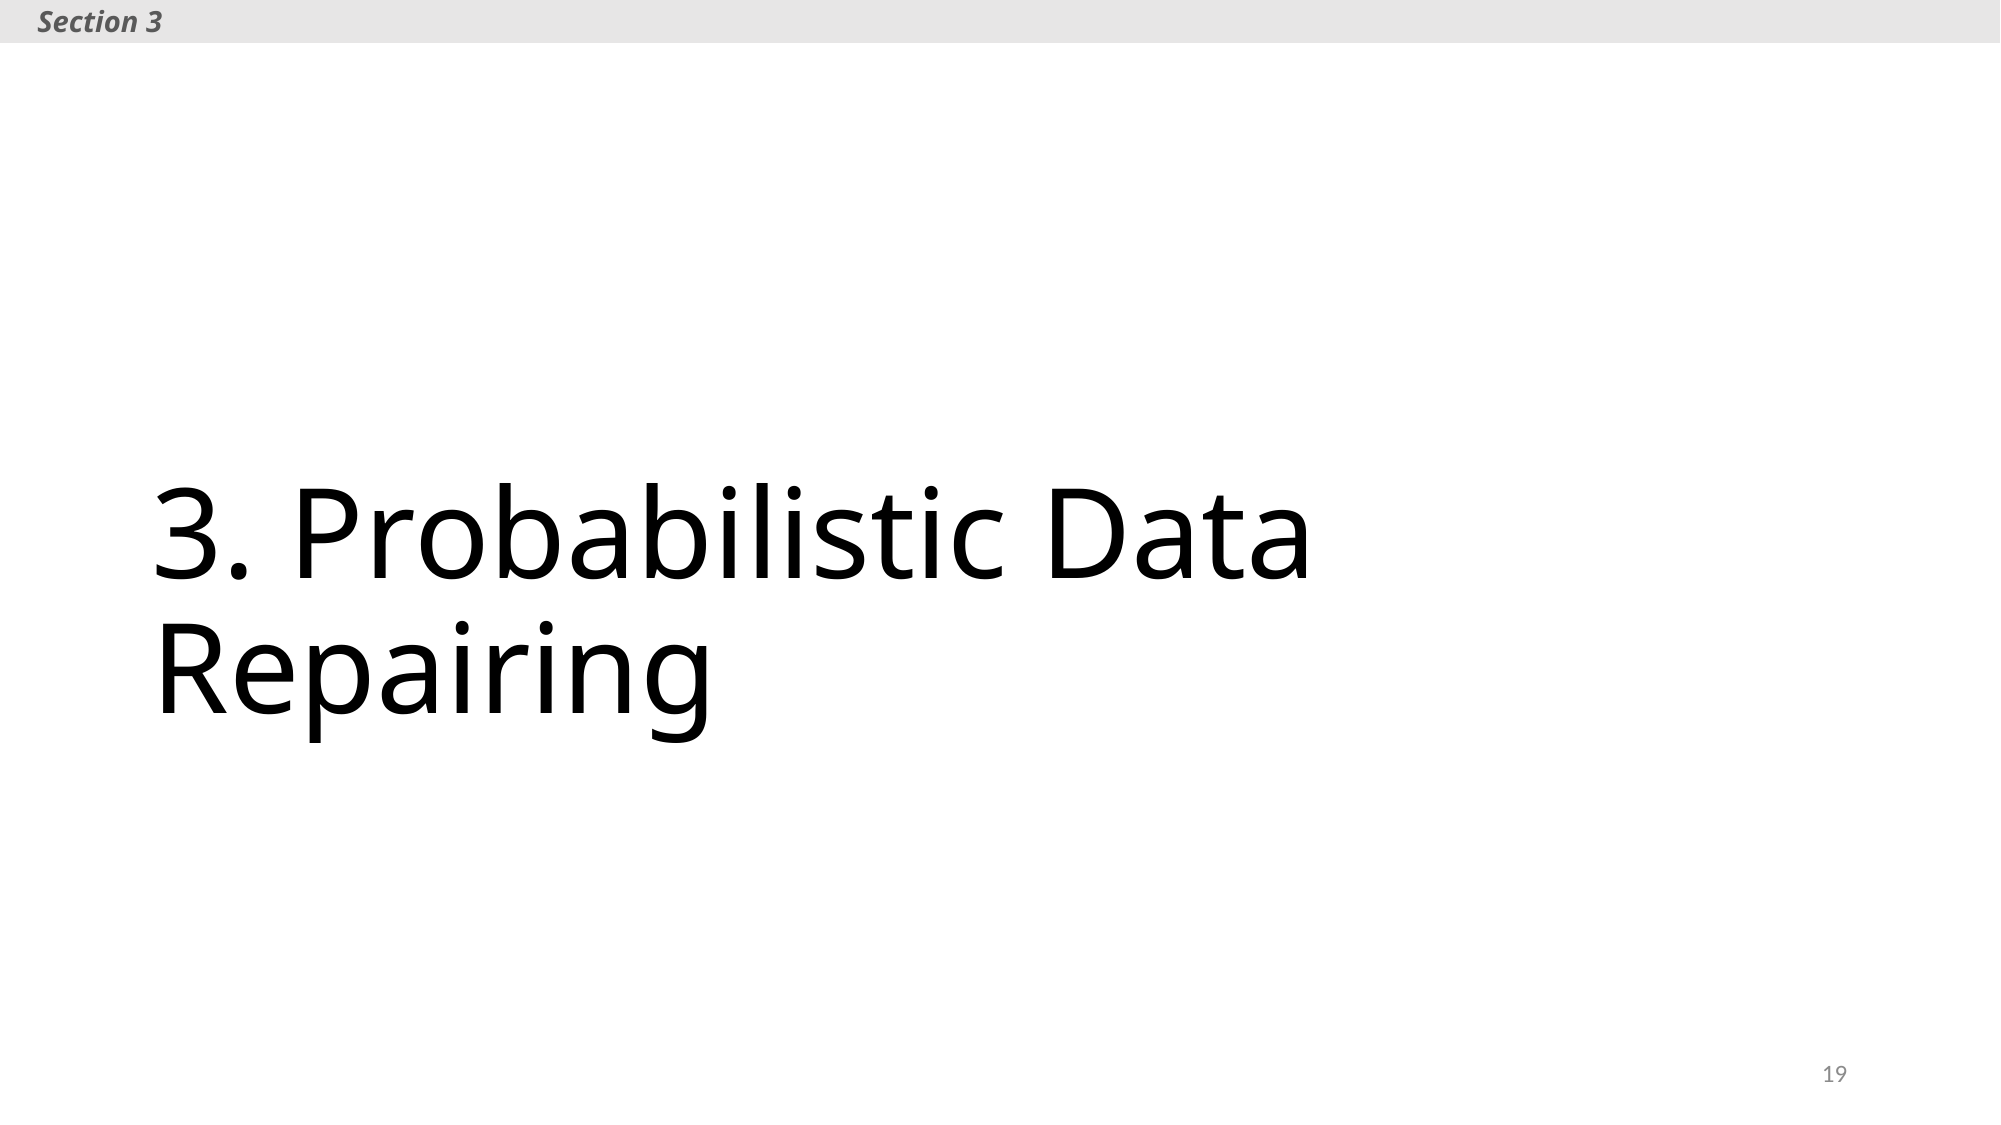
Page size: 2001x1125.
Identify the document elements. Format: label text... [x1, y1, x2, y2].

title 3. Probabilistic Data Repairing [136, 280, 1862, 749]
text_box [0, 0, 2000, 47]
slide_number 19 [1412, 1042, 1863, 1103]
